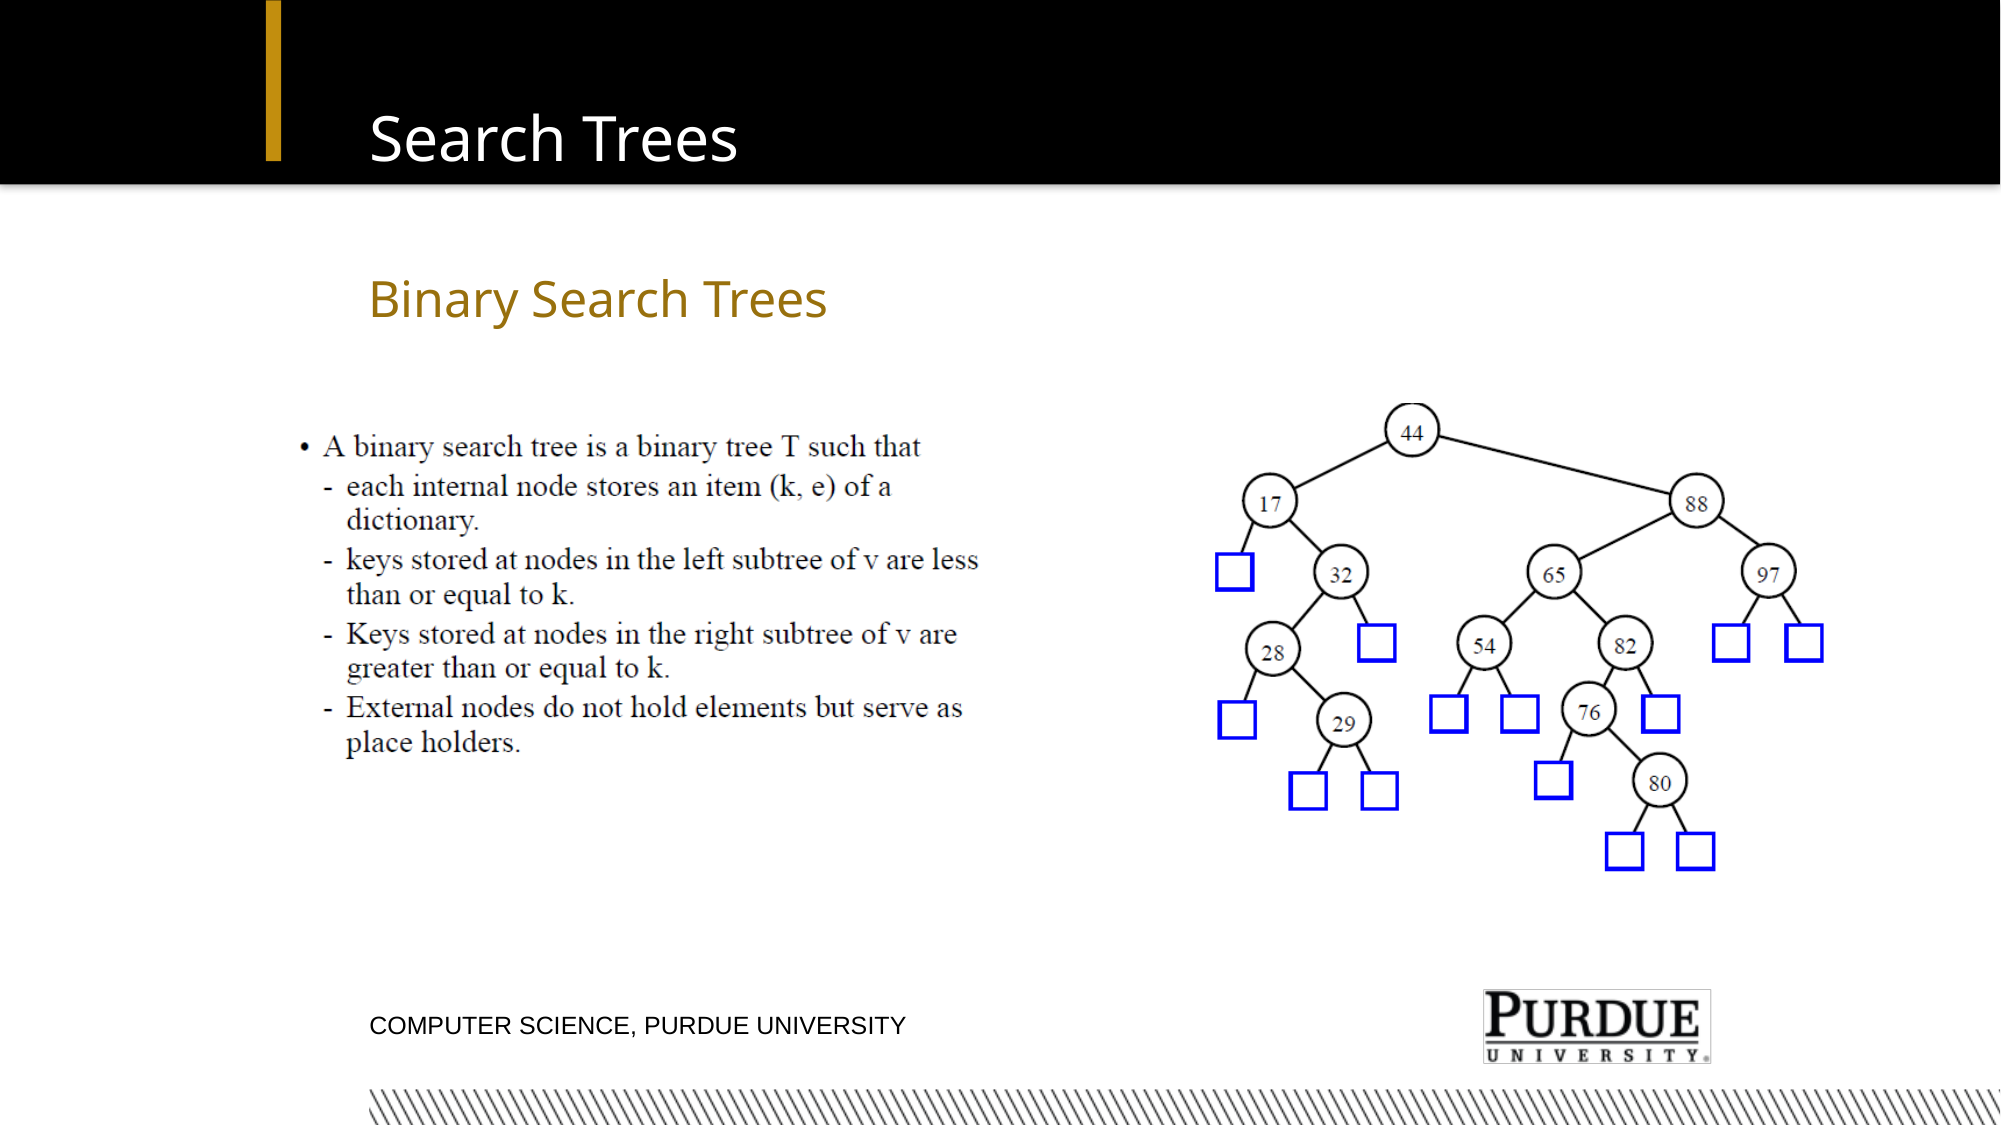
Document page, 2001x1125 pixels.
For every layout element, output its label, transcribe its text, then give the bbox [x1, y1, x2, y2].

picture [279, 413, 1004, 777]
title Search Trees [369, 98, 1704, 186]
picture [1167, 403, 1893, 890]
list Computer Science, Purdue University [369, 1009, 1375, 1047]
list Binary Search Trees [368, 267, 1704, 337]
